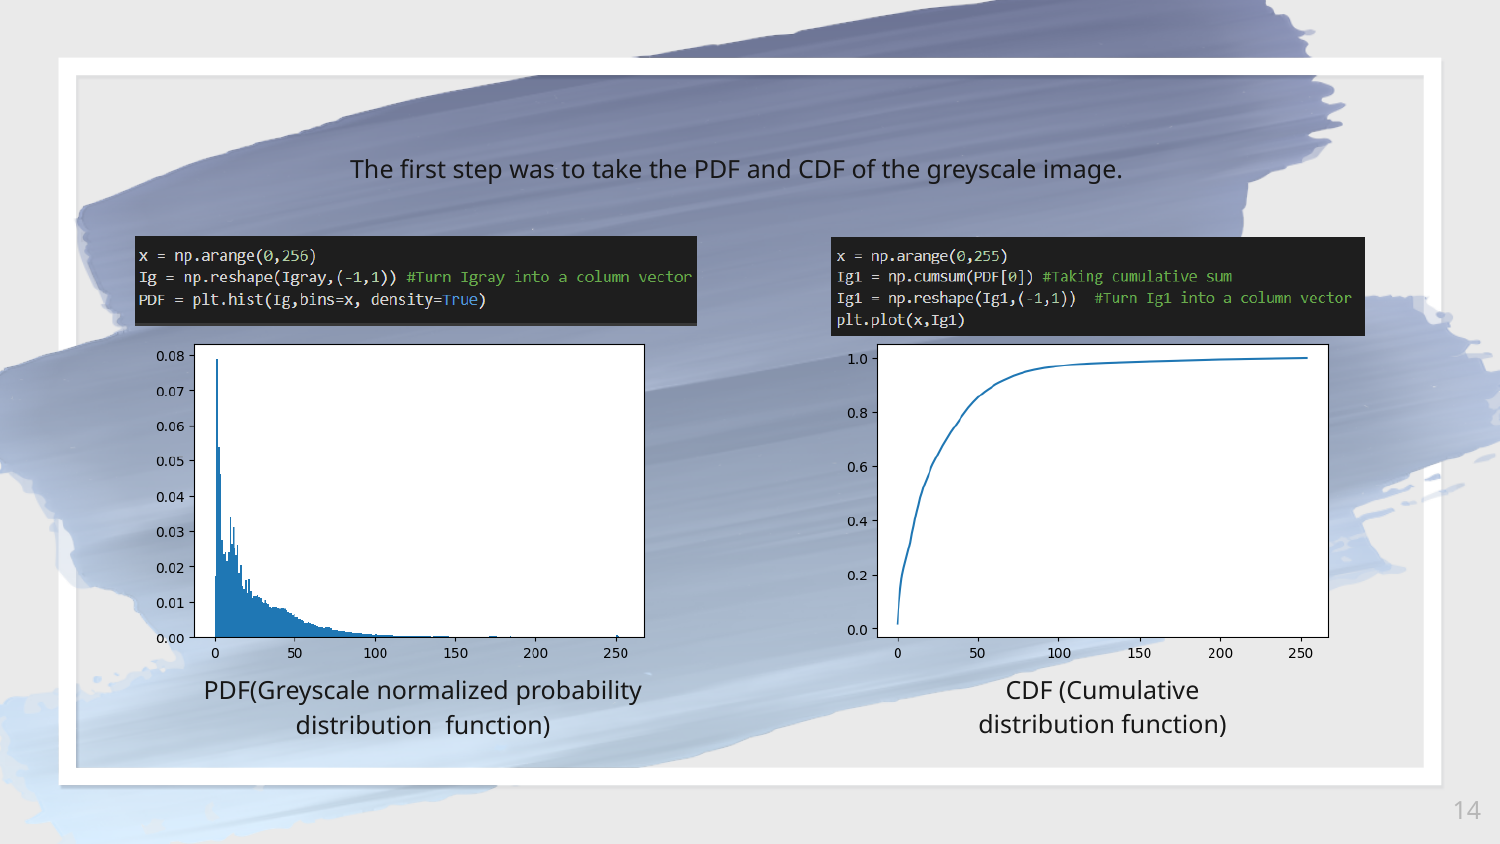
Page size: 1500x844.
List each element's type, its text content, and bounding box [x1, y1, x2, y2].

picture [0, 0, 1500, 844]
slide_number 14 [1391, 779, 1482, 844]
text_box PDF(Greyscale normalized probability distribution function) [179, 678, 653, 761]
text_box CDF (Cumulative distribution function) [925, 678, 1265, 746]
text_box The first step was to take the PDF and CDF of the greyscale image. [68, 89, 1392, 243]
